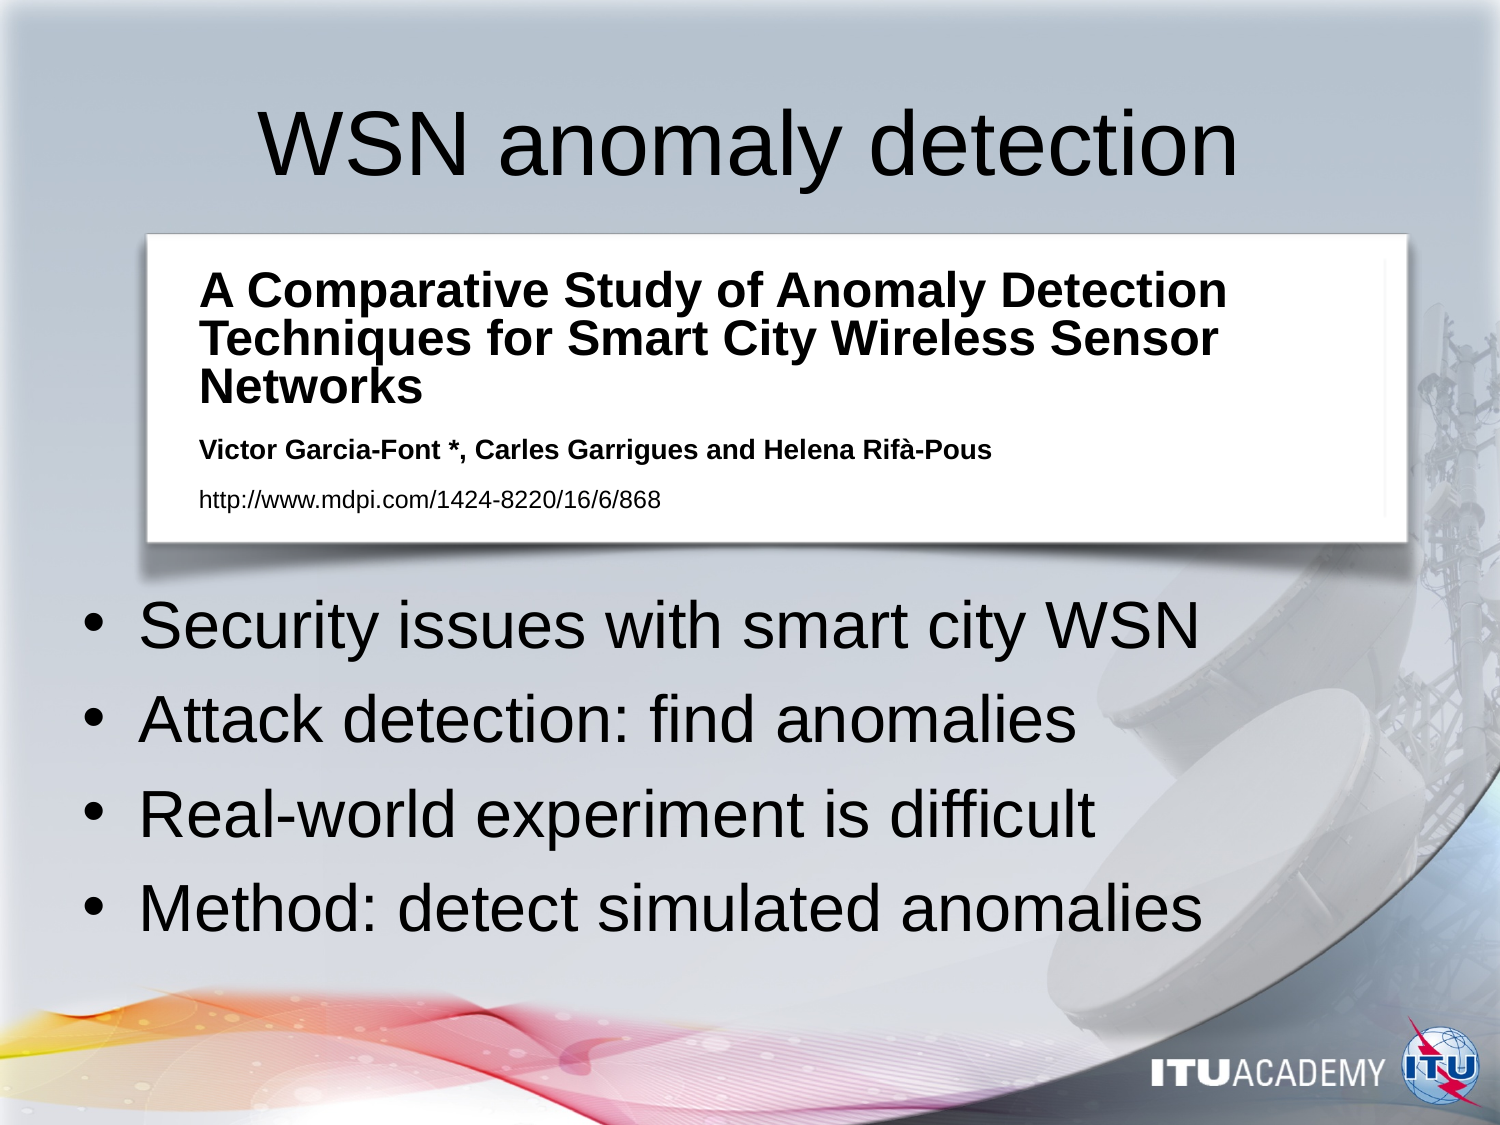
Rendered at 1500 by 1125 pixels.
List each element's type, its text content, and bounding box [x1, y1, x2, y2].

title WSN anomaly detection [74, 44, 1426, 234]
list Security issues with smart city WSN Attack detection: find anomalies Real-world experiment is difficult Method: detect simulated anomalies [74, 573, 1426, 1125]
picture [0, 0, 1500, 1125]
